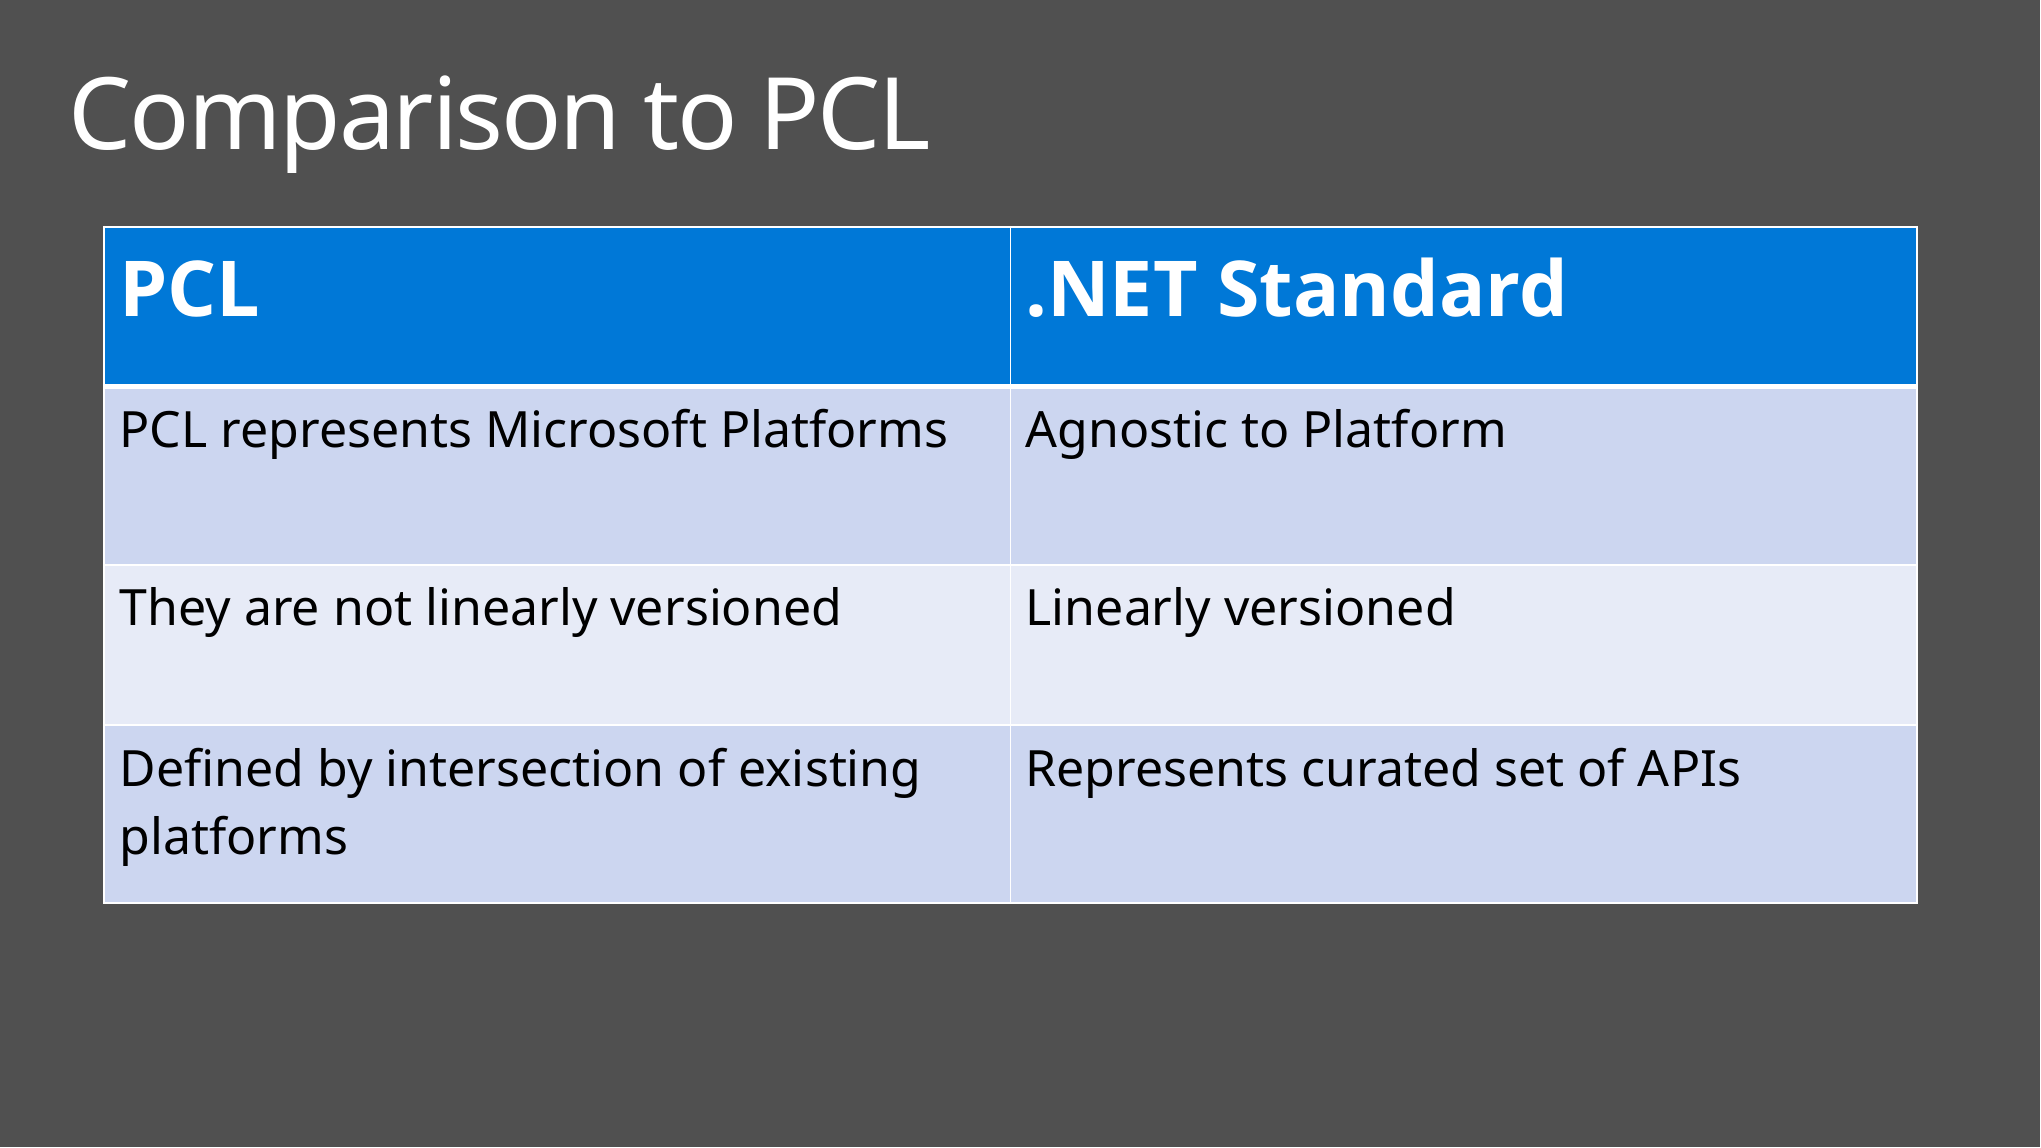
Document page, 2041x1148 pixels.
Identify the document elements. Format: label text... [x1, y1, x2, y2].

table_cell Represents curated set of APIs [1011, 726, 1916, 902]
text_box [45, 198, 1995, 745]
table_cell Linearly versioned [1011, 566, 1916, 724]
table_cell Agnostic to Platform [1011, 389, 1916, 564]
table_header .NET Standard [1011, 228, 1916, 384]
table_cell Defined by intersection of existing platforms [105, 726, 1010, 902]
table_cell They are not linearly versioned [105, 566, 1010, 724]
title Comparison to PCL [45, 48, 1996, 199]
table_cell PCL represents Microsoft Platforms [105, 389, 1010, 564]
table_header PCL [105, 228, 1010, 384]
